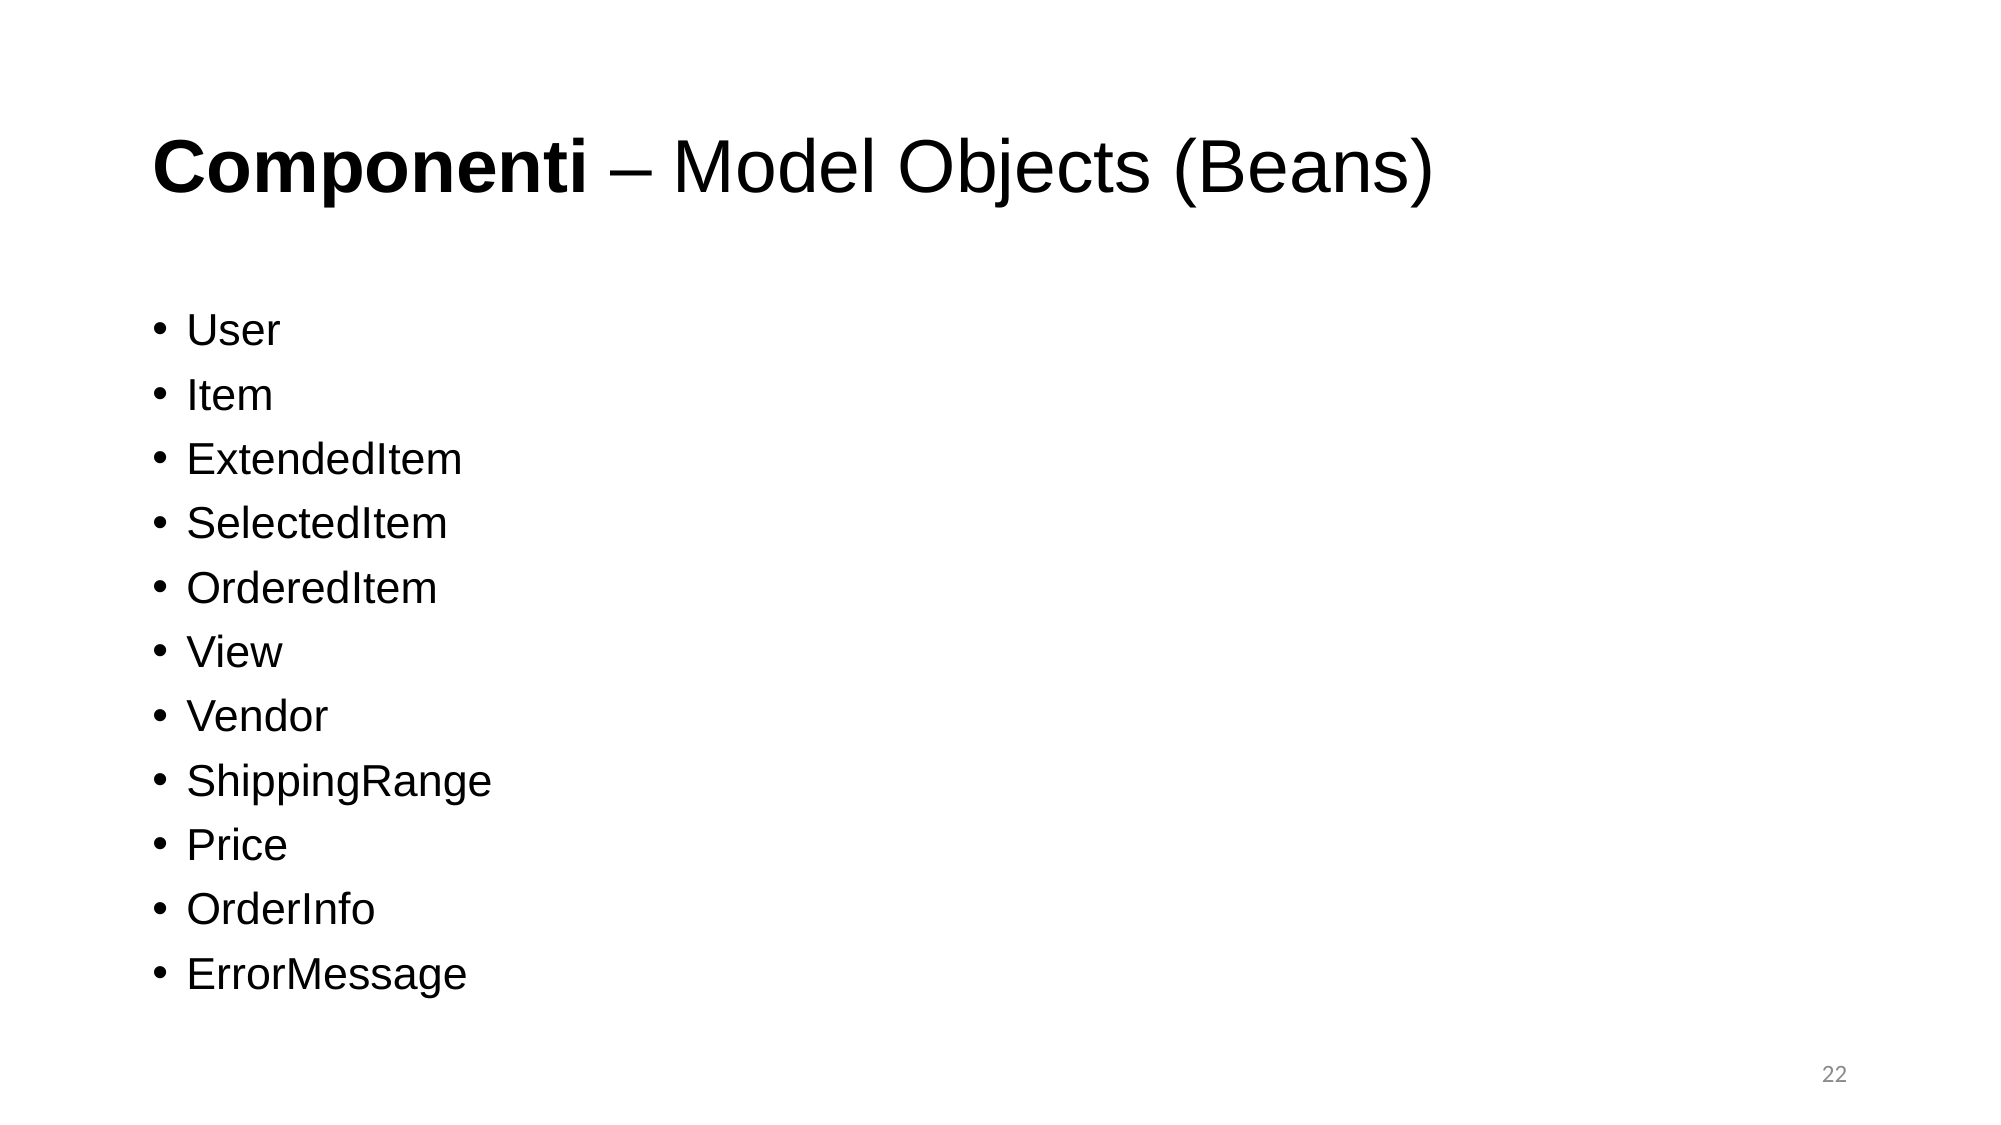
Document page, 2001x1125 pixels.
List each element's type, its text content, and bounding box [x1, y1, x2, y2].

list User Item ExtendedItem SelectedItem OrderedItem View Vendor ShippingRange Price OrderInfo ErrorMessage [137, 299, 1863, 1014]
title Componenti – Model Objects (Beans) [137, 59, 1863, 278]
slide_number 22 [1412, 1042, 1863, 1103]
